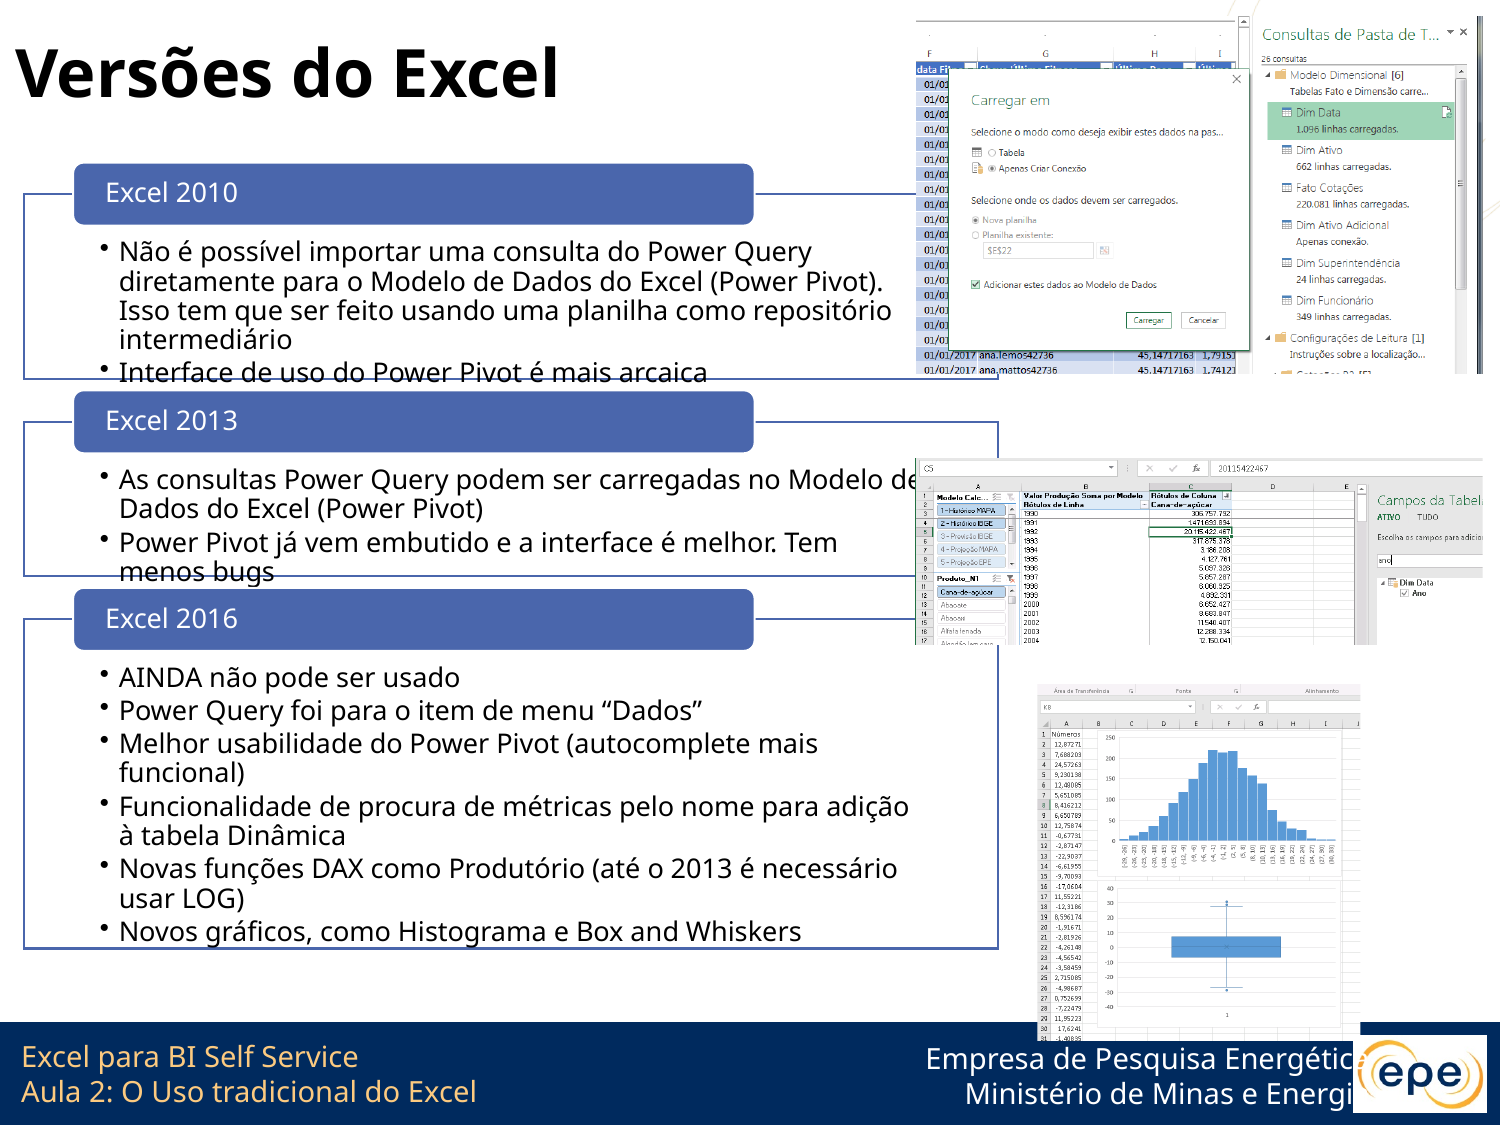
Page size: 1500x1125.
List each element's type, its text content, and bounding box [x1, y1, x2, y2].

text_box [24, 147, 999, 964]
title Versões do Excel [0, 3, 1459, 148]
picture [916, 16, 1483, 374]
picture [1037, 684, 1487, 1113]
picture [915, 458, 1483, 645]
